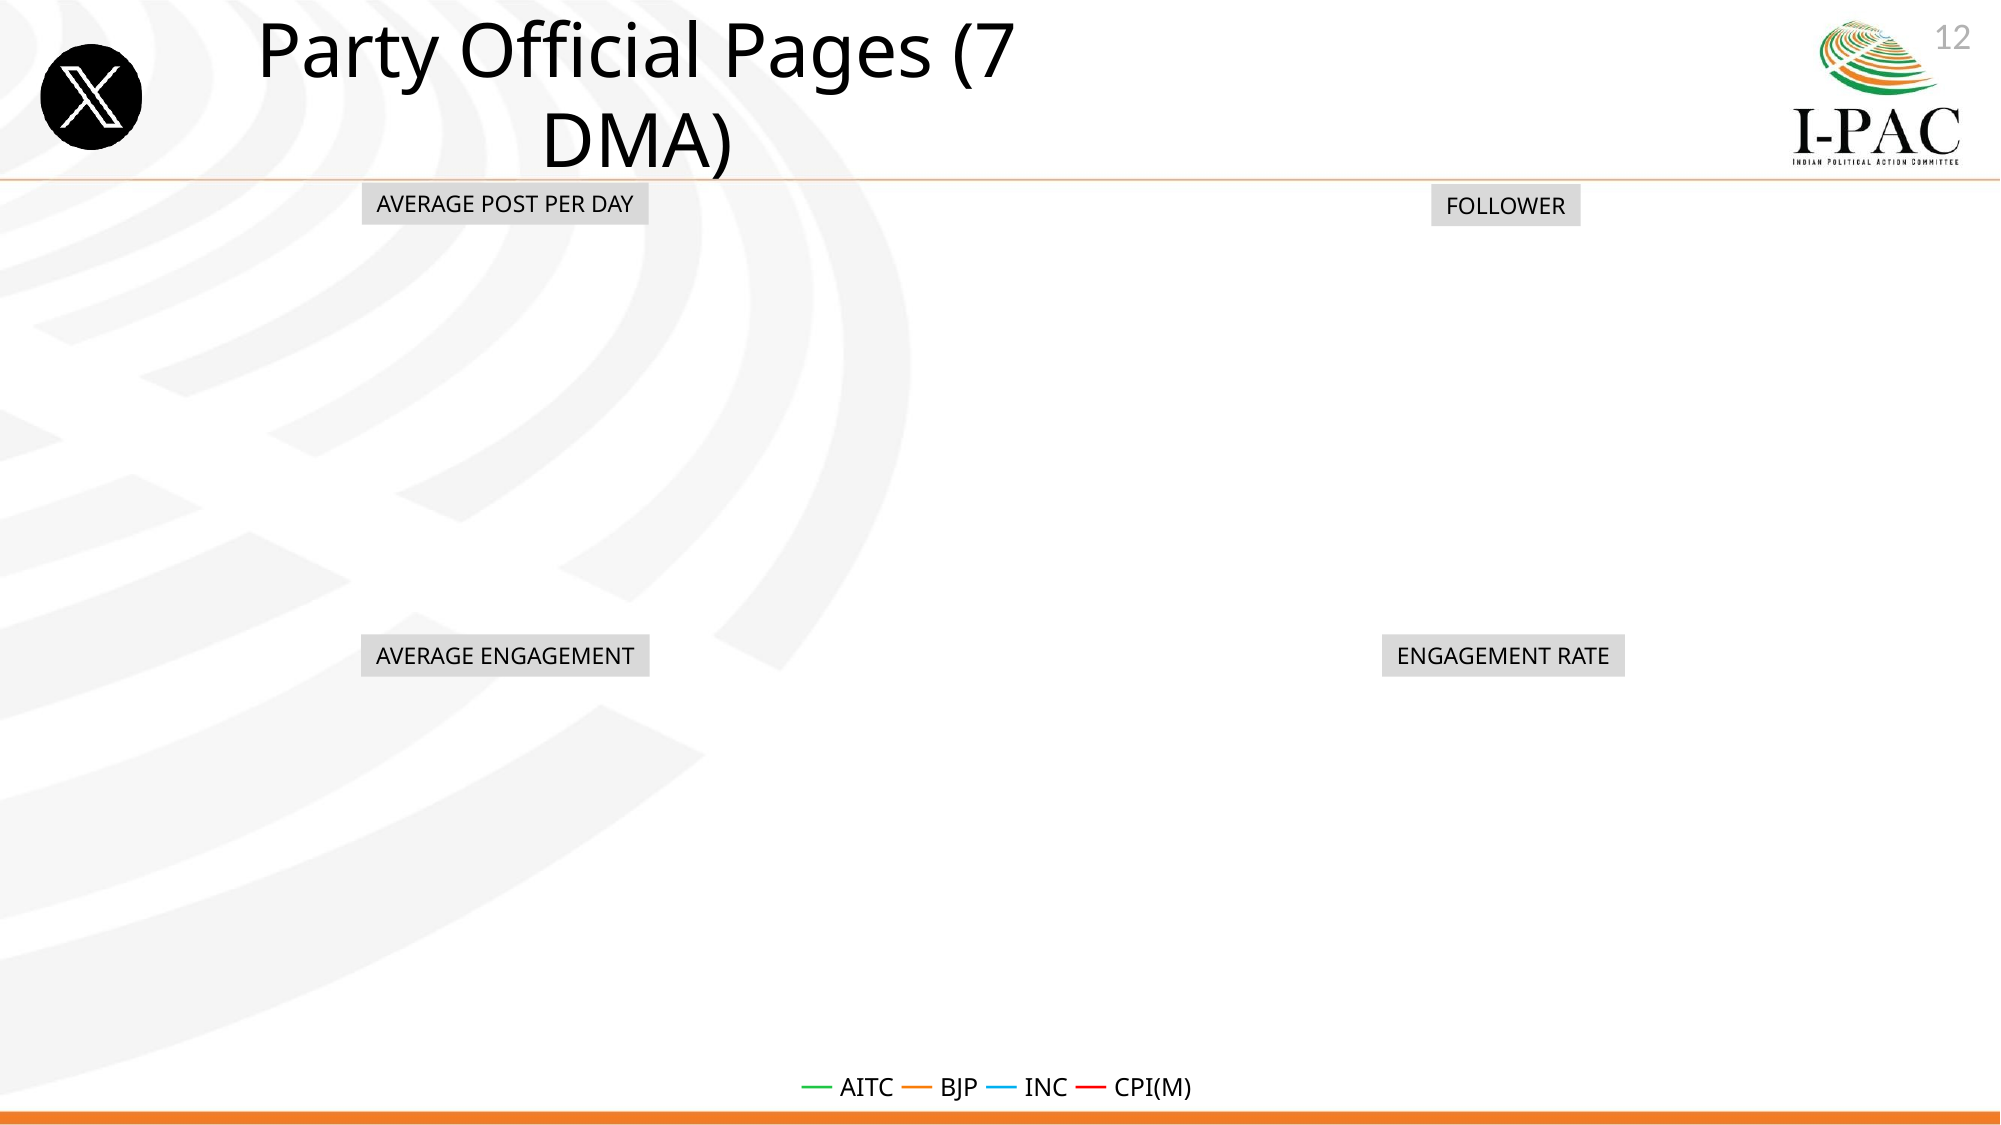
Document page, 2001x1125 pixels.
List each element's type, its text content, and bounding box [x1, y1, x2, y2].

text_box — AITC — BJP — INC — CPI(M) [779, 1055, 1213, 1111]
text_box AVERAGE ENGAGEMENT [361, 634, 650, 677]
slide_number 12 [1926, 12, 1972, 58]
title Party Official Pages (7 DMA) [157, 0, 1114, 187]
text_box FOLLOWER [1431, 184, 1581, 227]
text_box AVERAGE POST PER DAY [361, 187, 649, 225]
picture [0, 0, 2000, 1125]
text_box ENGAGEMENT RATE [1382, 634, 1625, 677]
